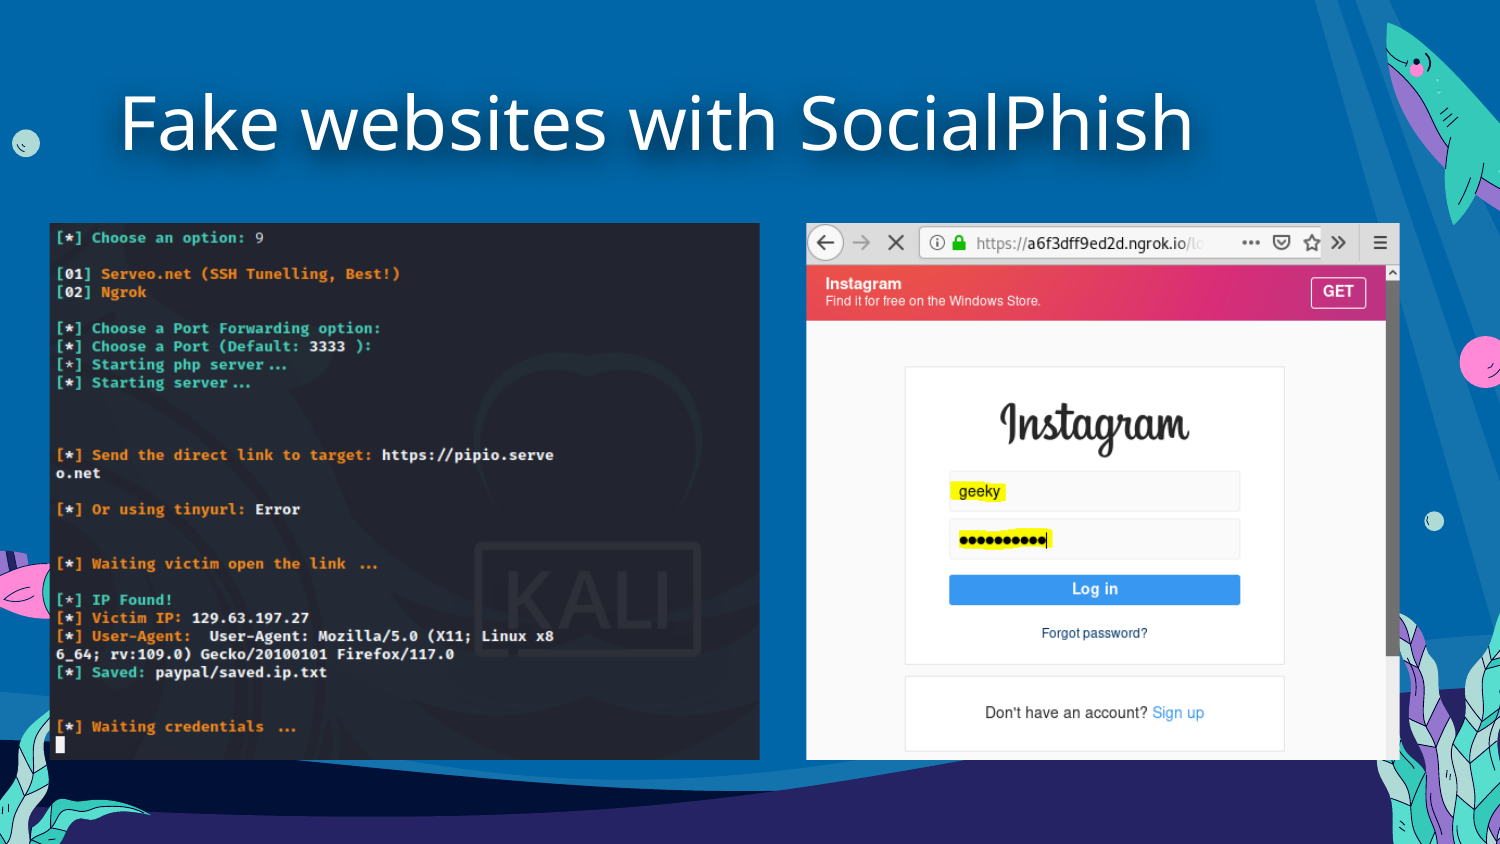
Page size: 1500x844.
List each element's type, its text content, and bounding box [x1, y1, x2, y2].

picture [49, 223, 760, 761]
title Fake websites with SocialPhish [118, 72, 1382, 167]
picture [806, 223, 1400, 761]
